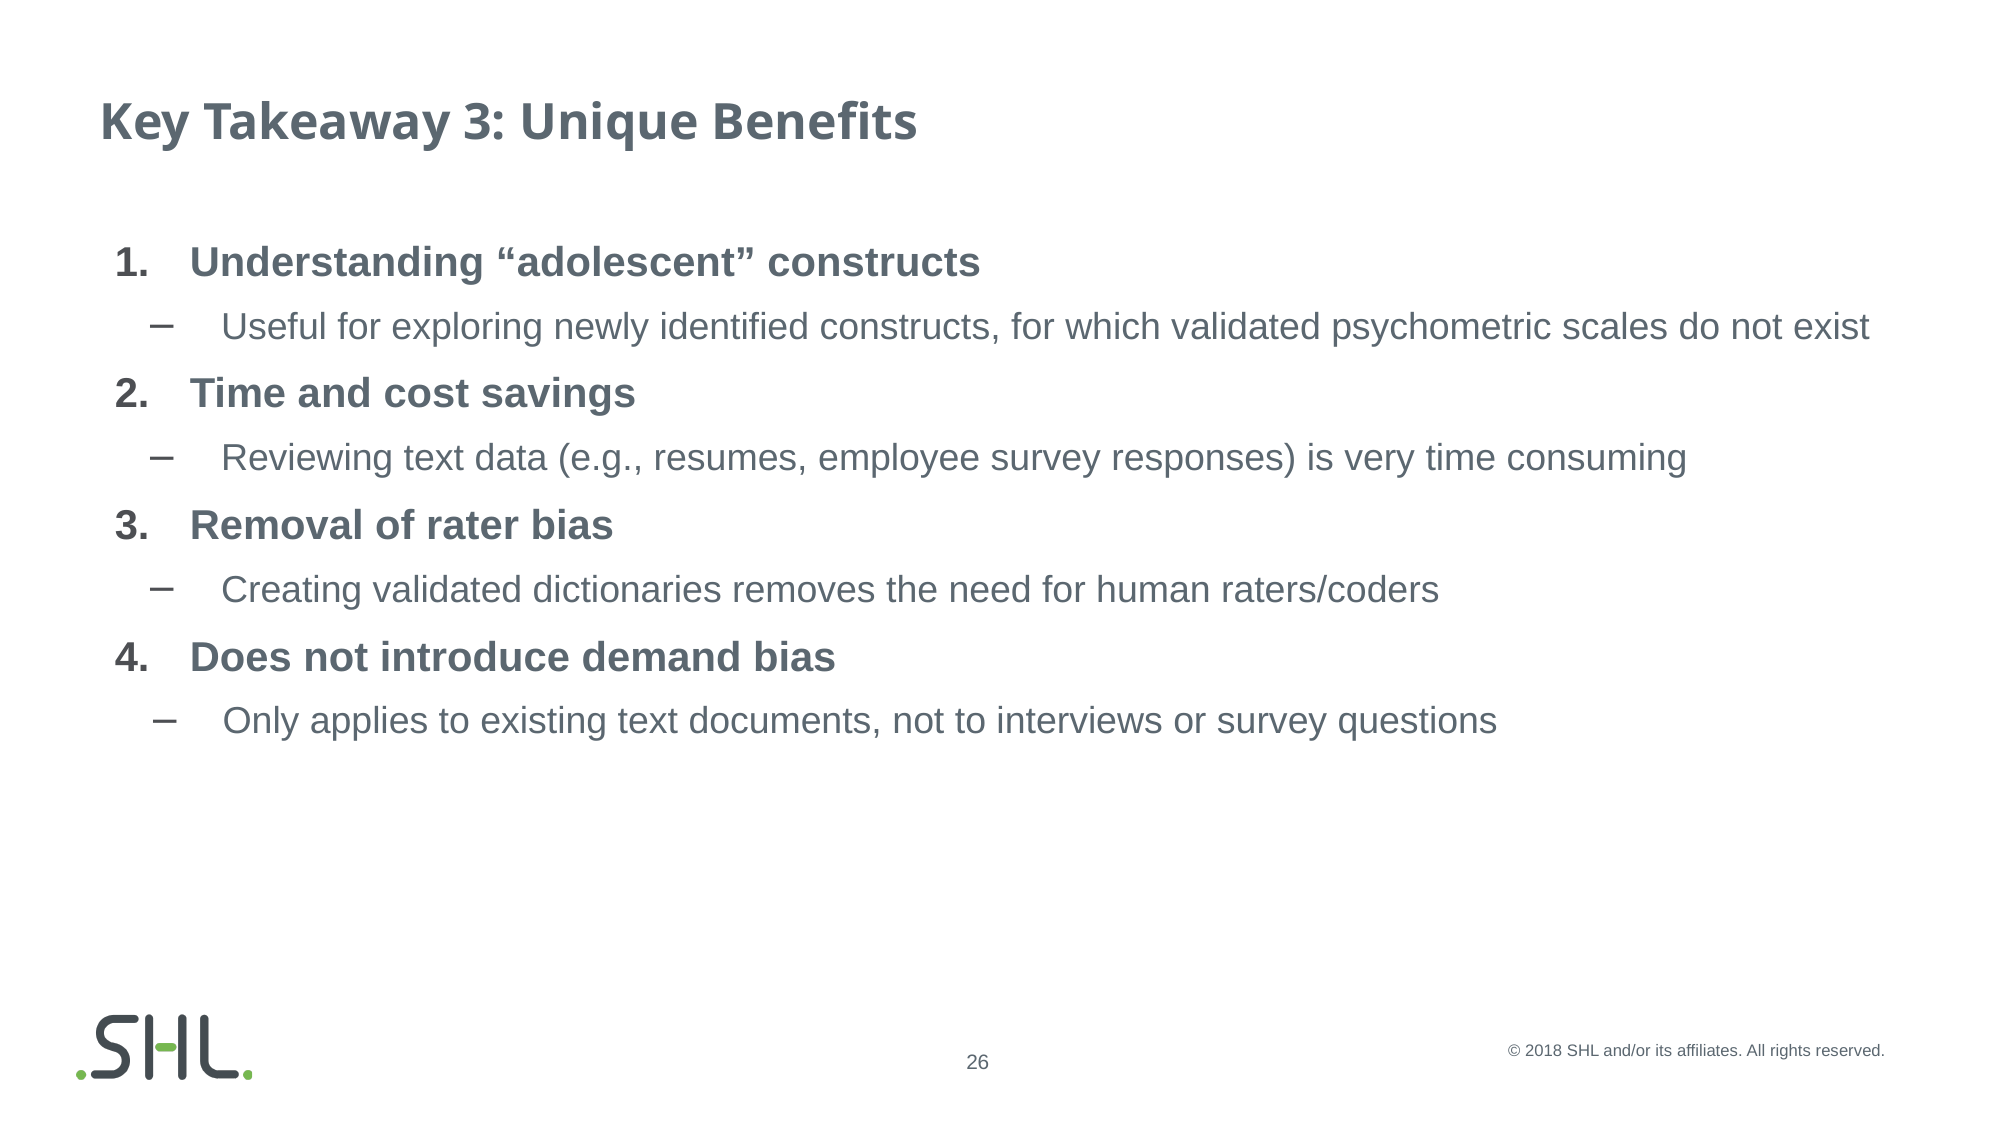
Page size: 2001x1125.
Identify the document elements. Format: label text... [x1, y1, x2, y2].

list Understanding “adolescent” constructs Useful for exploring newly identified constructs, for which validated psychometric scales do not exist Time and cost savings Reviewing text data (e.g., resumes, employee survey responses) is very time consuming Removal of rater bias Creating validated dictionaries removes the need for human raters/coders Does not introduce demand bias Only applies to existing text documents, not to interviews or survey questions [99, 222, 1898, 896]
footer © 2018 SHL and/or its affiliates. All rights reserved. [470, 1014, 1901, 1089]
picture [76, 1014, 253, 1089]
title Key Takeaway 3: Unique Benefits [99, 59, 1900, 157]
